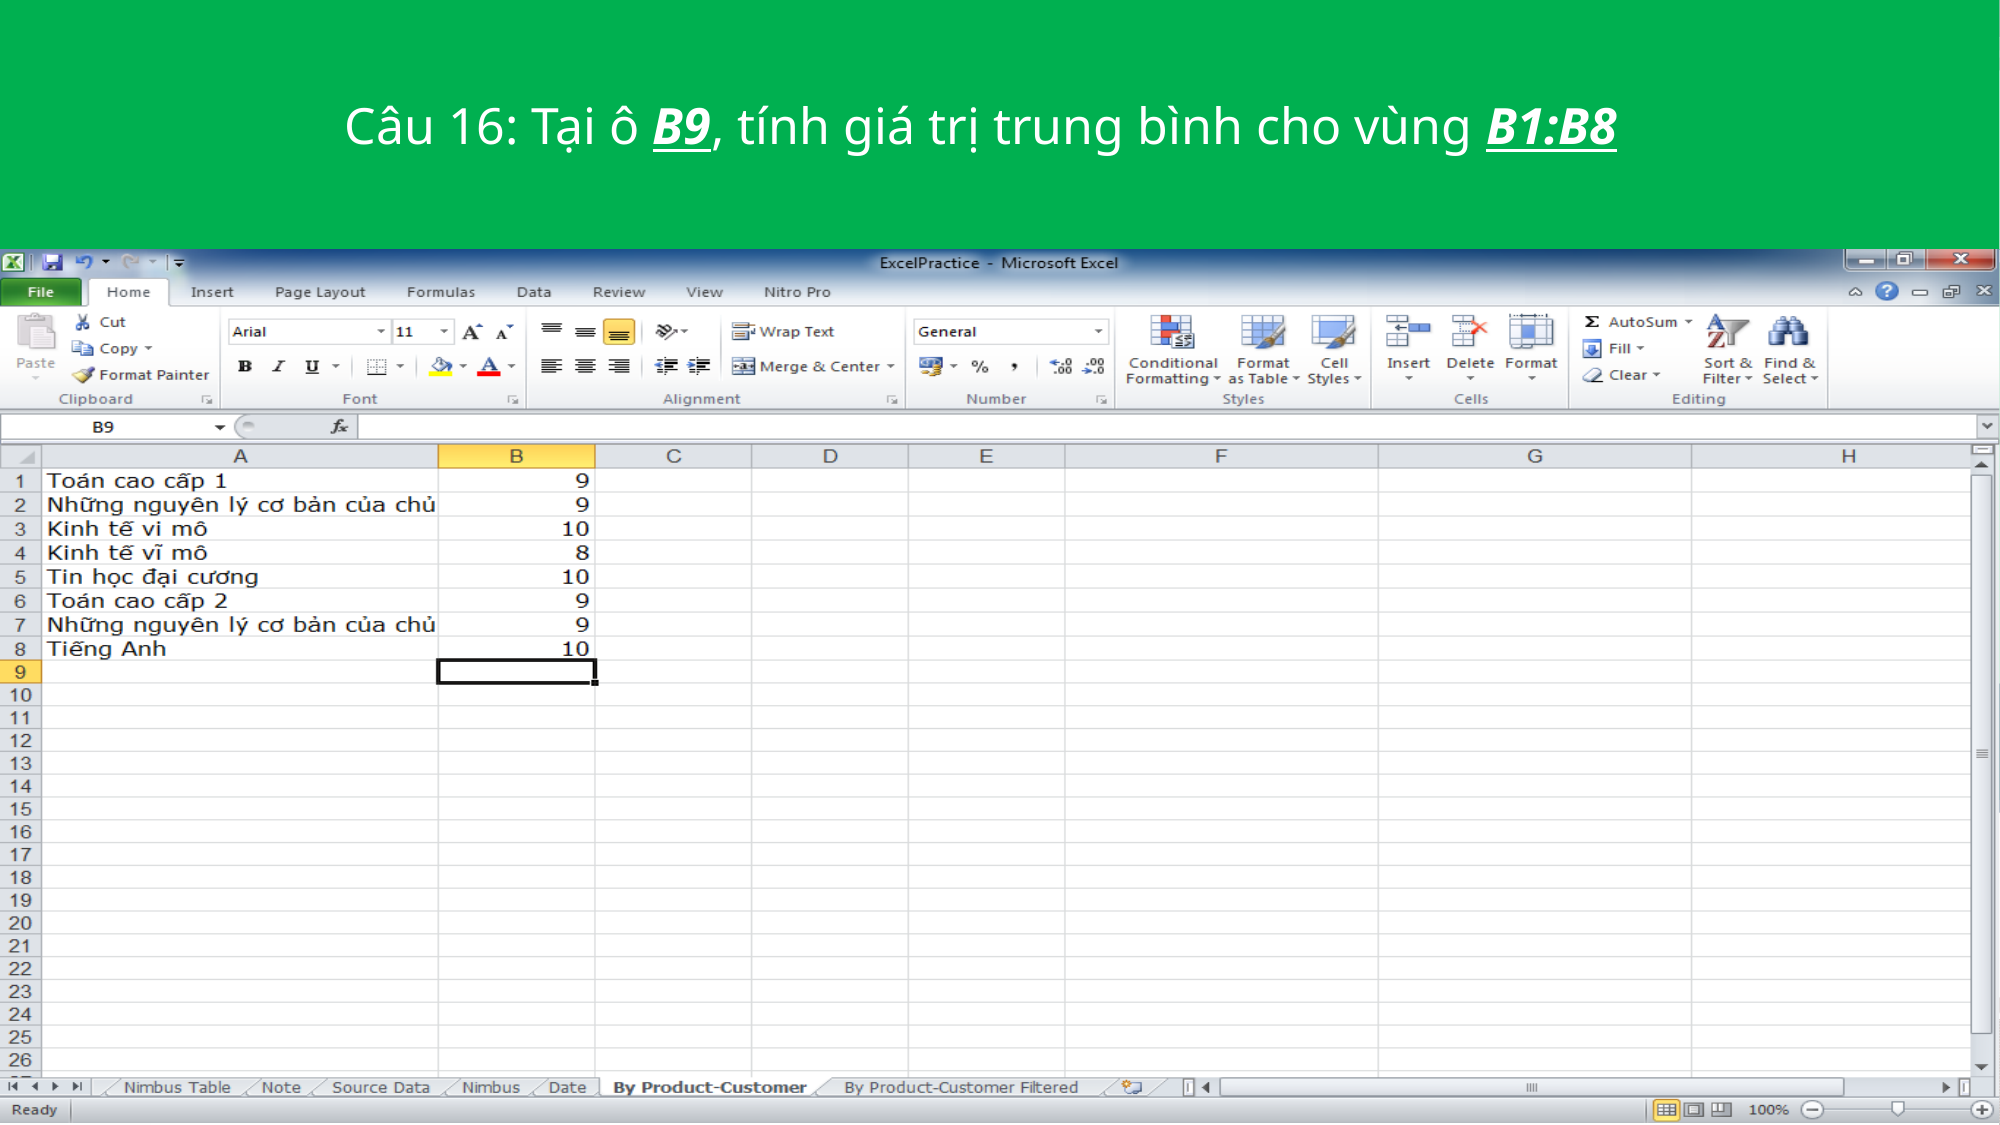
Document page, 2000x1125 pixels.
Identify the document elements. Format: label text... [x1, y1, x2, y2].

picture [0, 249, 2000, 1125]
text_box Câu 16: Tại ô B9, tính giá trị trung bình cho vùng B1:B8 [0, 87, 1963, 163]
text_box [0, 0, 2000, 249]
